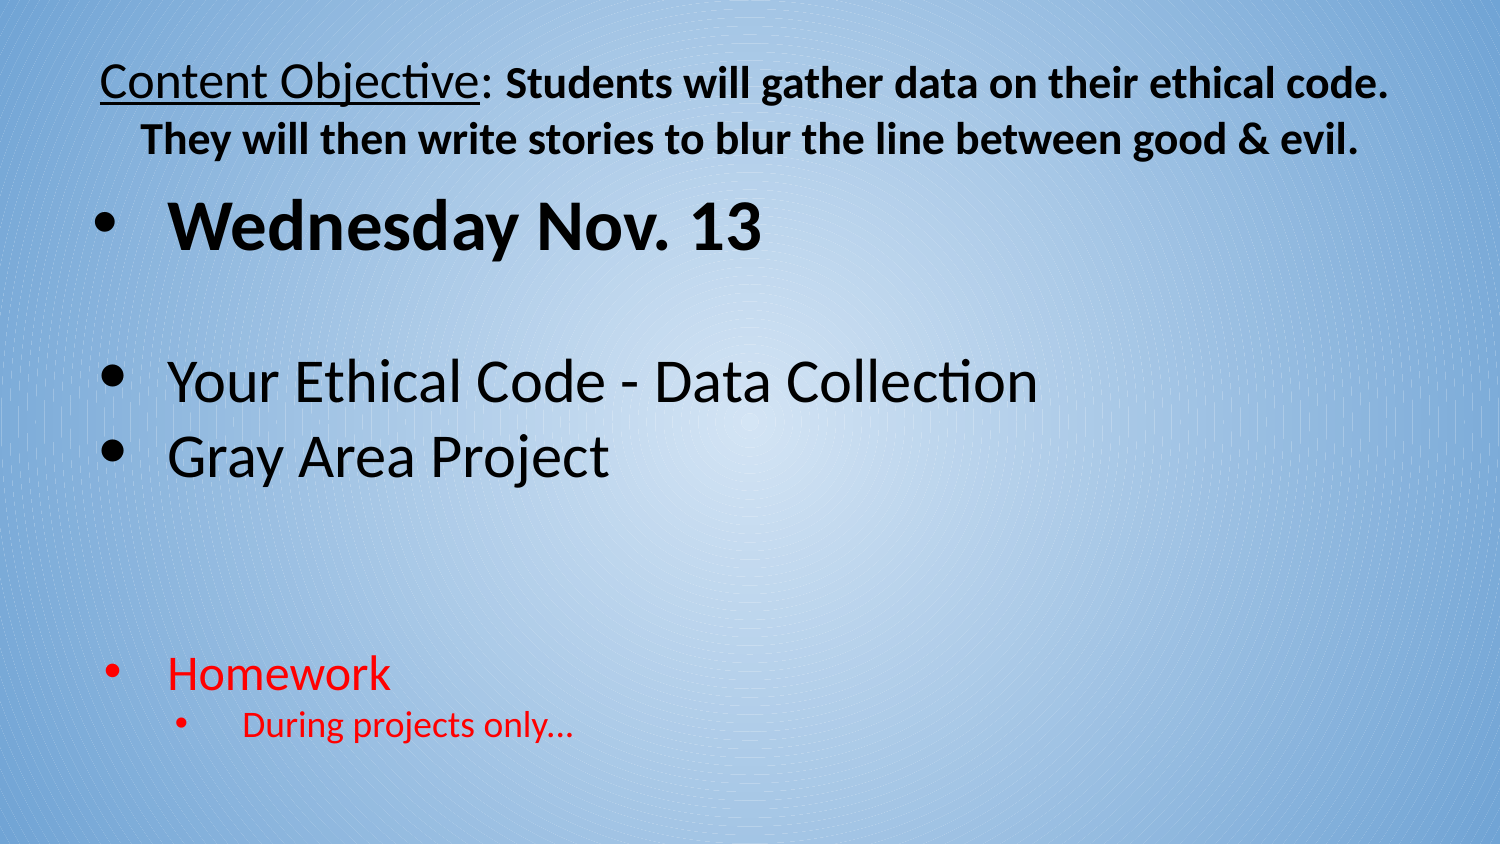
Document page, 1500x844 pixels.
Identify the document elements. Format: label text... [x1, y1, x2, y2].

text_box Wednesday Nov. 13 Your Ethical Code - Data Collection Gray Area Project Homework During projects only... [77, 162, 1423, 823]
text_box Content Objective: Students will gather data on their ethical code. They will then write stories to blur the line between good & evil. [81, 30, 1419, 176]
